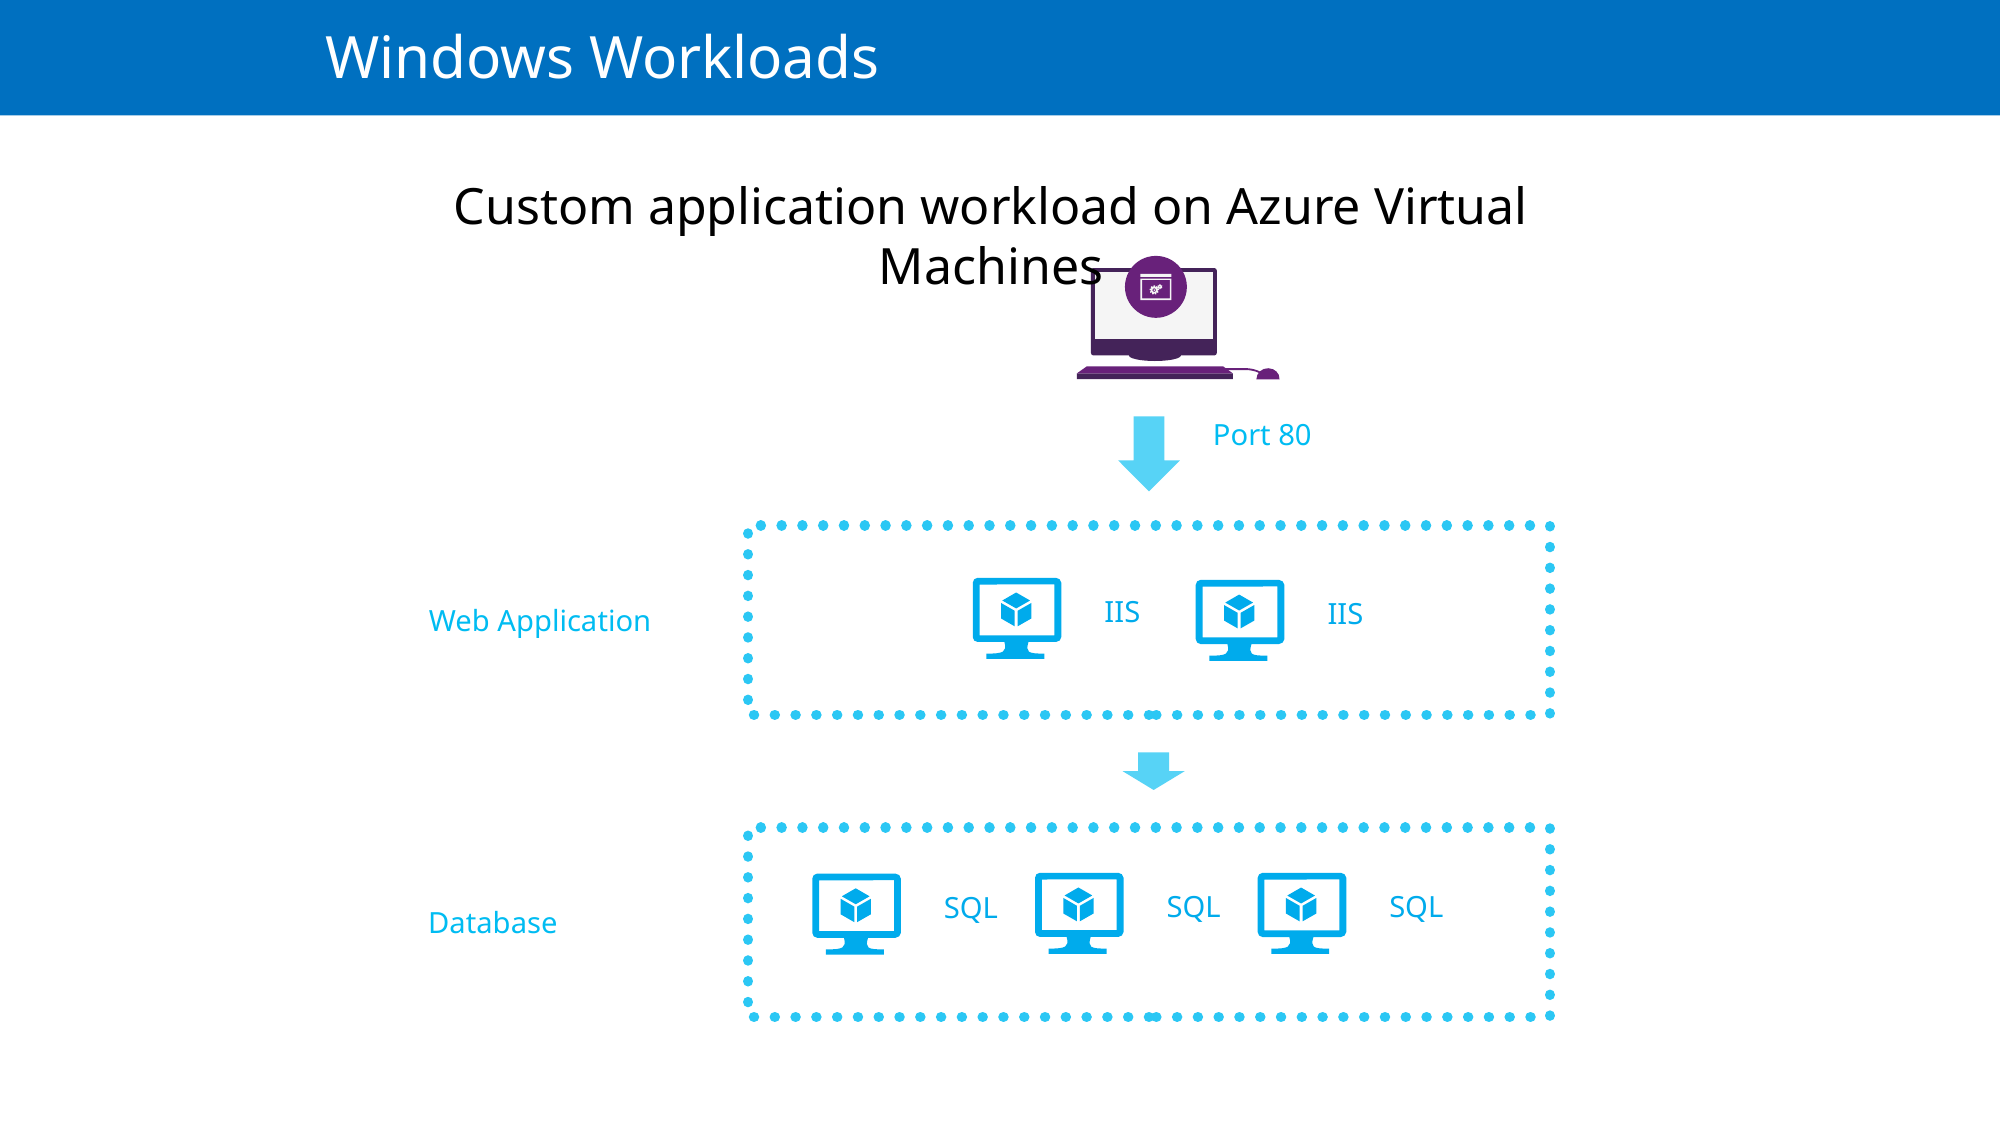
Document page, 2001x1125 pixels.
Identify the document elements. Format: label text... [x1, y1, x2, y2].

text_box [432, 255, 1551, 1018]
title Windows Workloads [325, 0, 1601, 122]
text_box Custom application workload on Azure Virtual Machines [325, 167, 1658, 256]
